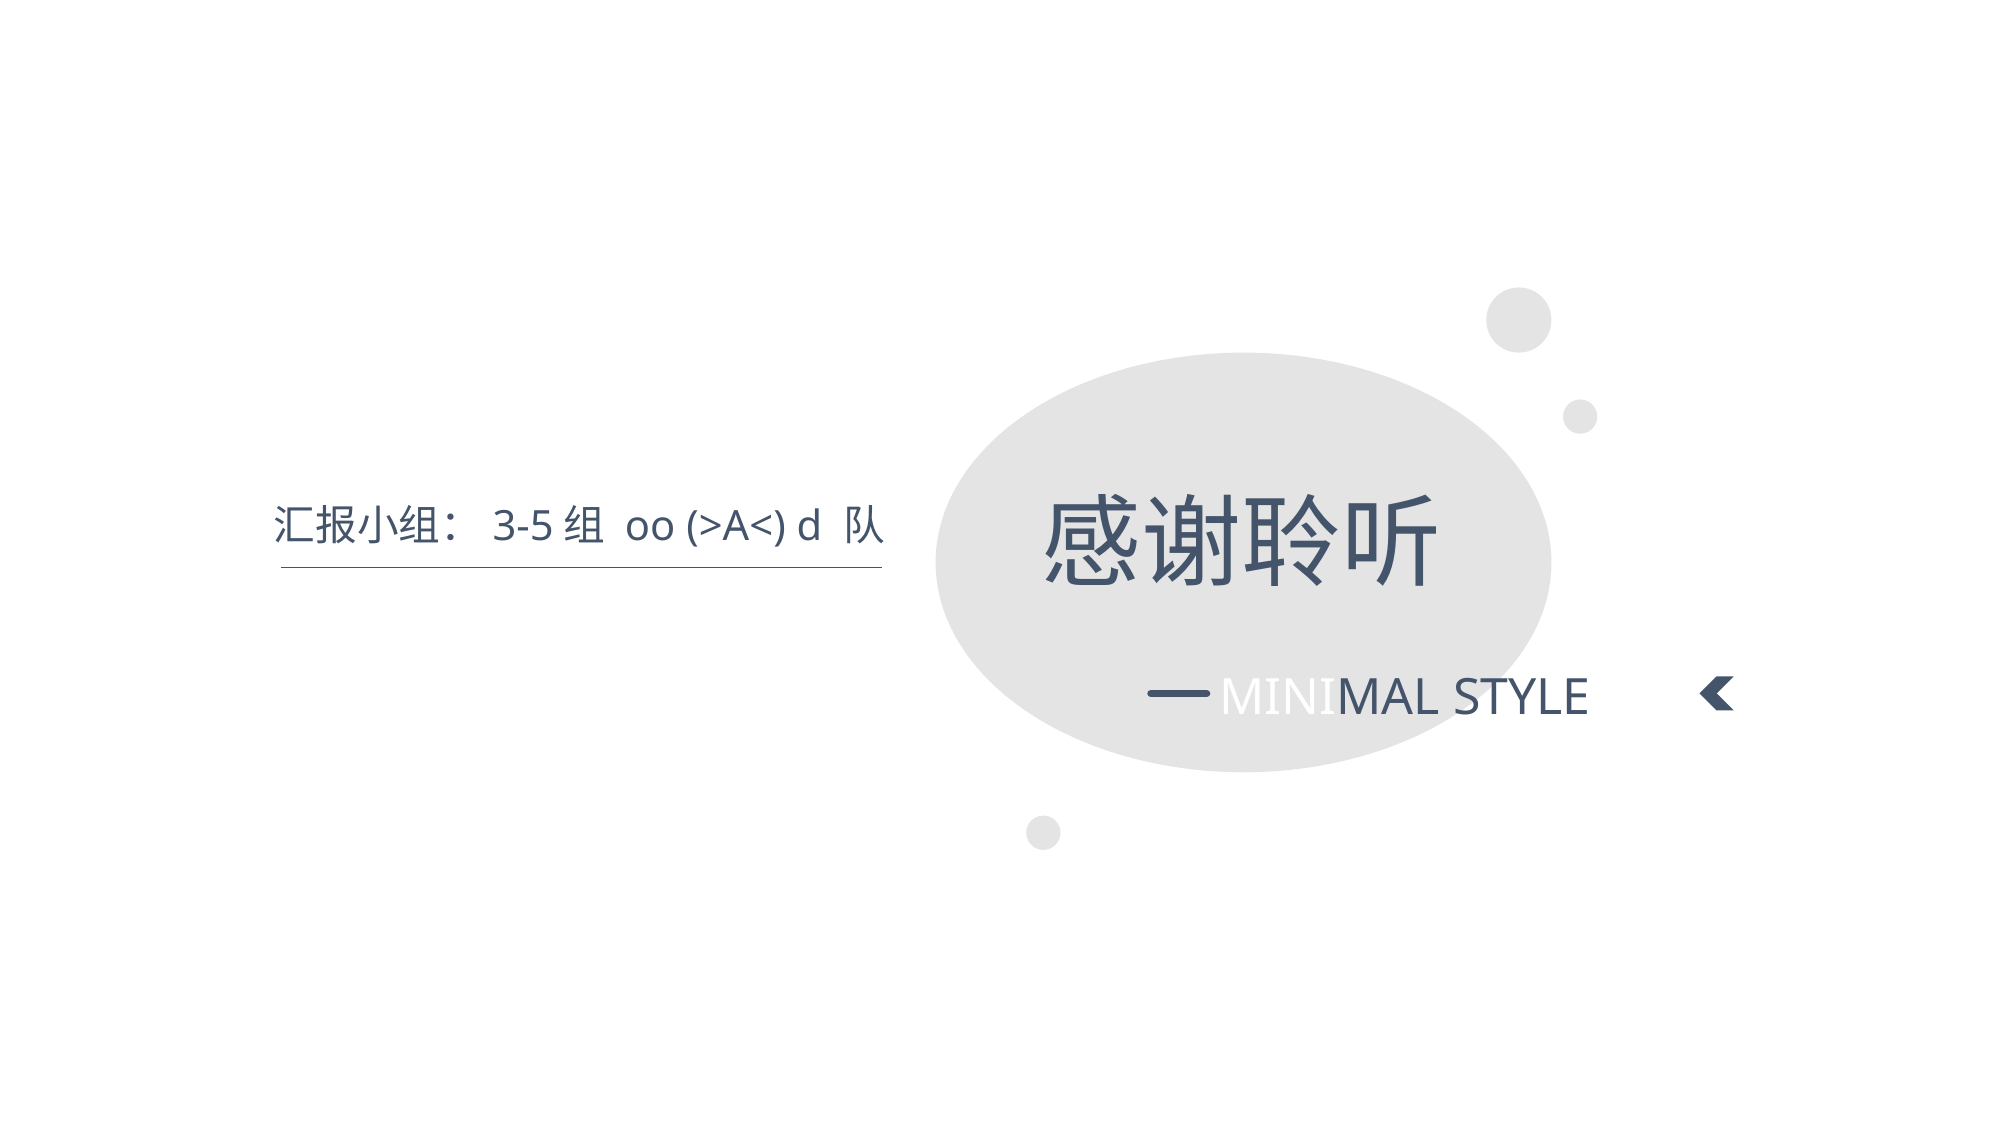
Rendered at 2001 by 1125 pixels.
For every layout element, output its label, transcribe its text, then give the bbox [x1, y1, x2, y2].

text_box [934, 351, 1553, 774]
text_box [1025, 814, 1062, 851]
text_box [1485, 286, 1553, 354]
text_box [1698, 675, 1737, 712]
text_box 汇报小组：3-5组 oo (>A<) d 队 [177, 491, 909, 557]
text_box [1561, 398, 1599, 435]
text_box 感谢聆听 [1026, 470, 1487, 606]
text_box MINIMAL STYLE [1204, 657, 1695, 732]
